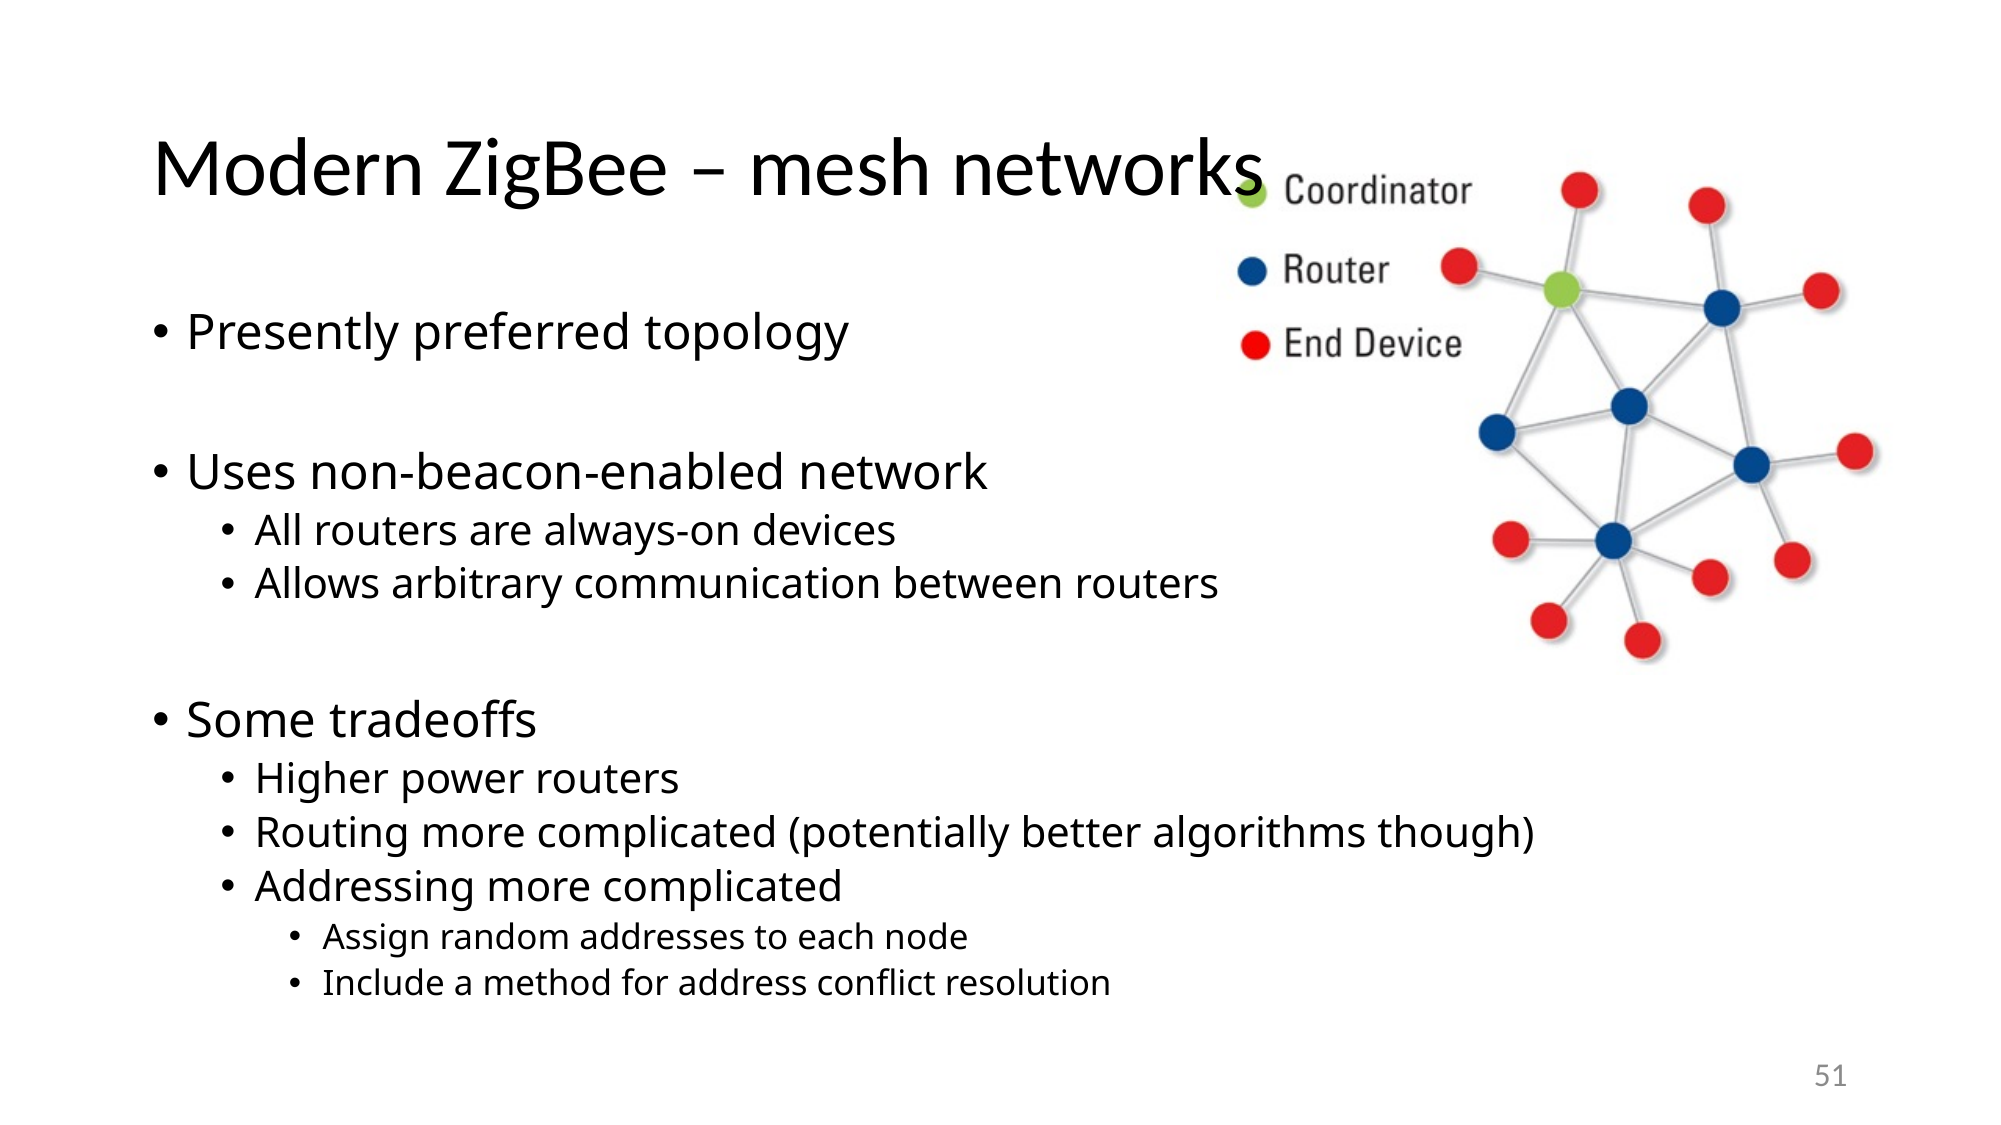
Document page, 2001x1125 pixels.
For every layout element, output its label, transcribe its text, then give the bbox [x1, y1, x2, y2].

title Modern ZigBee – mesh networks [137, 59, 1863, 278]
picture [1216, 149, 1900, 675]
list Presently preferred topology Uses non-beacon-enabled network All routers are always-on devices Allows arbitrary communication between routers Some tradeoffs Higher power routers Routing more complicated (potentially better algorithms though) Addressing more complicated Assign random addresses to each node Include a method for address conflict resolution [137, 299, 1863, 1014]
slide_number 51 [1412, 1042, 1863, 1103]
